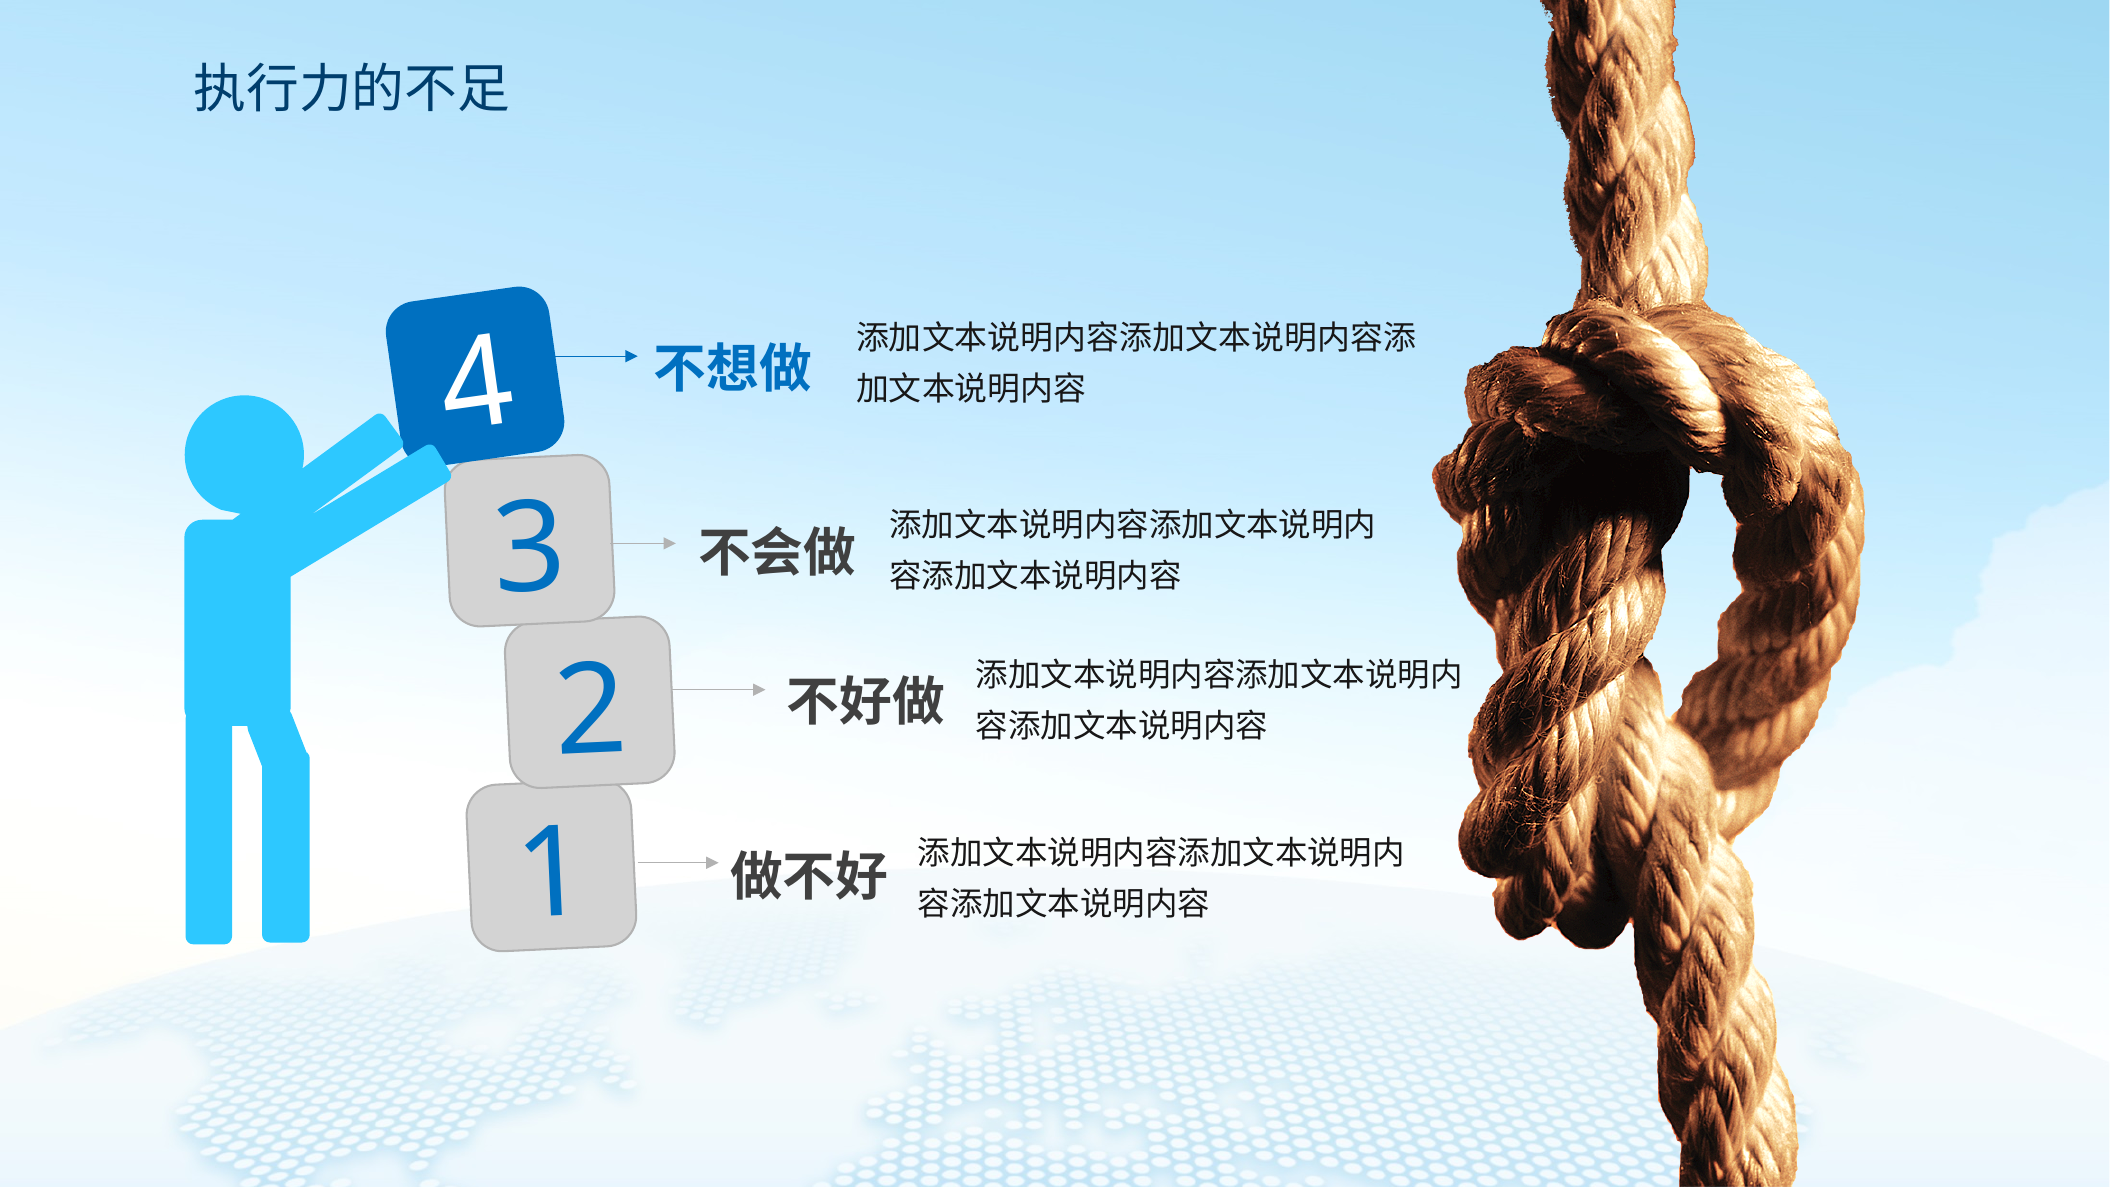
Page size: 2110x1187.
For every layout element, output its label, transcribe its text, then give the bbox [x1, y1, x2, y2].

text_box 1 [465, 782, 638, 953]
text_box 添加文本说明内容添加文本说明内容添加文本说明内容 [889, 492, 1385, 596]
text_box 不好做 [786, 651, 975, 729]
text_box 3 [443, 453, 616, 628]
text_box 添加文本说明内容添加文本说明内容添加文本说明内容 [856, 304, 1431, 408]
text_box 2 [503, 615, 676, 790]
text_box 4 [384, 285, 566, 466]
text_box 做不好 [730, 826, 917, 904]
text_box 添加文本说明内容添加文本说明内容添加文本说明内容 [917, 820, 1414, 924]
text_box 执行力的不足 [179, 47, 691, 126]
text_box 不会做 [698, 502, 889, 580]
text_box [183, 394, 453, 946]
text_box 添加文本说明内容添加文本说明内容添加文本说明内容 [975, 642, 1431, 746]
picture [0, 0, 2110, 1187]
text_box 不想做 [653, 318, 878, 396]
